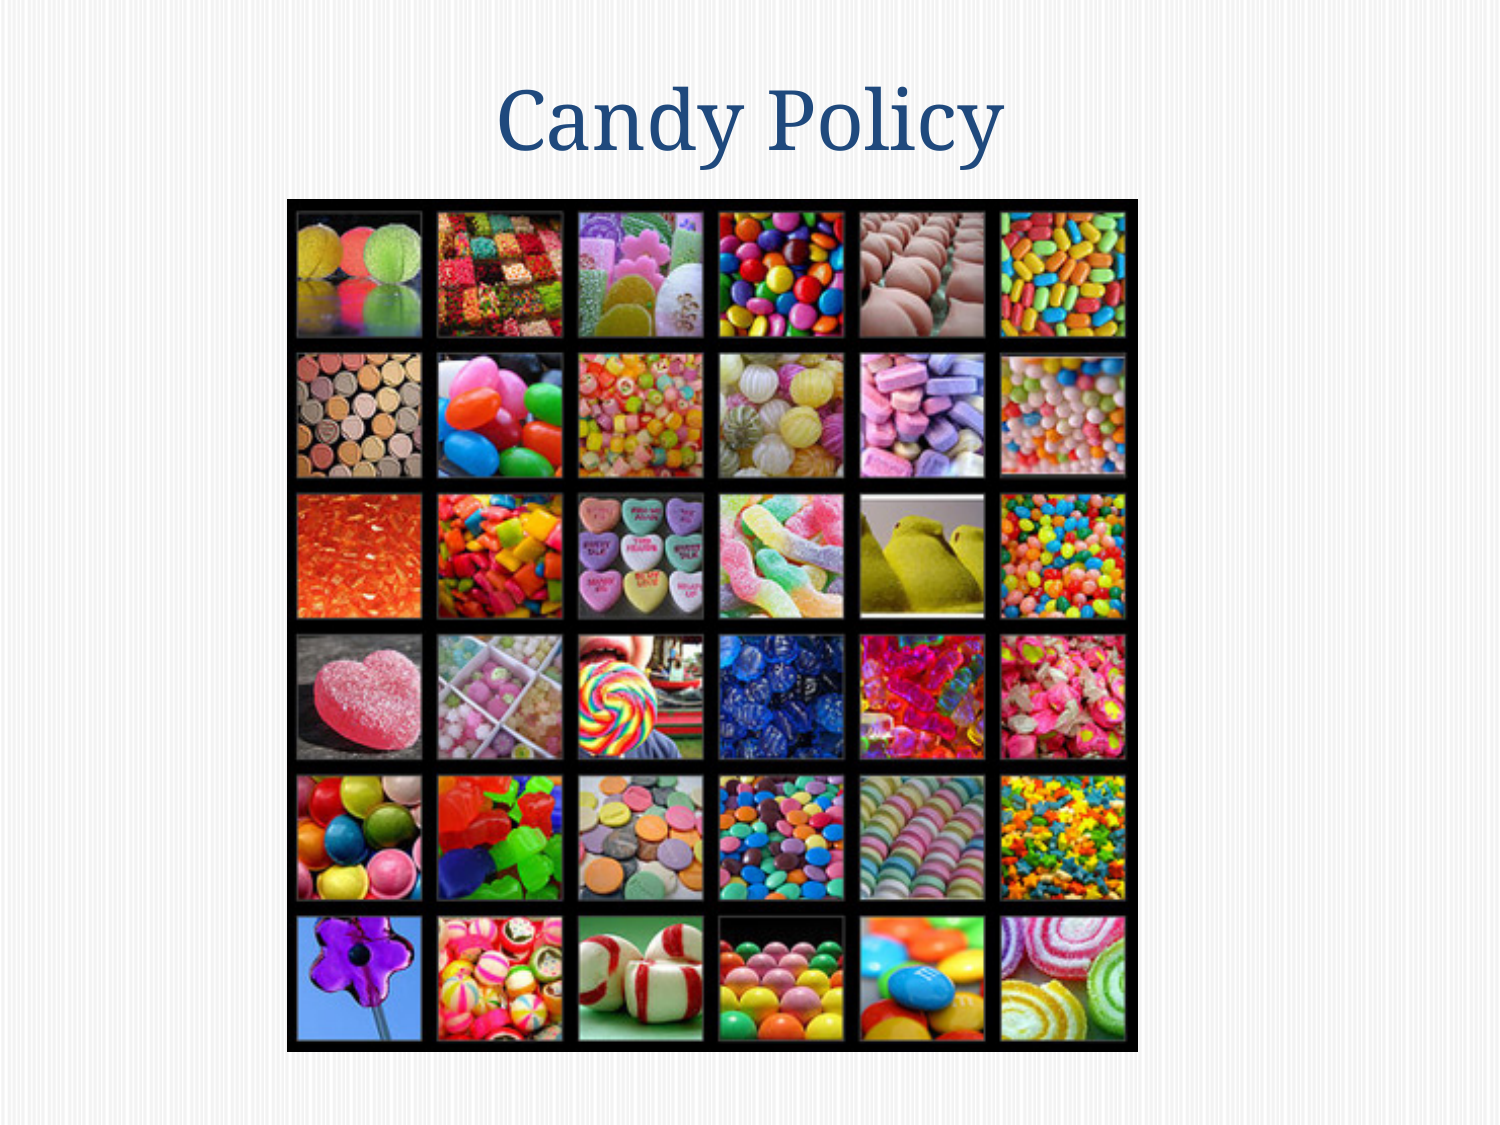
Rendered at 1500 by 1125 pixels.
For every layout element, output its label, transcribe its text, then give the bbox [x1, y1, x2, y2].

picture [287, 199, 1138, 1053]
title Candy Policy [0, 37, 1500, 175]
